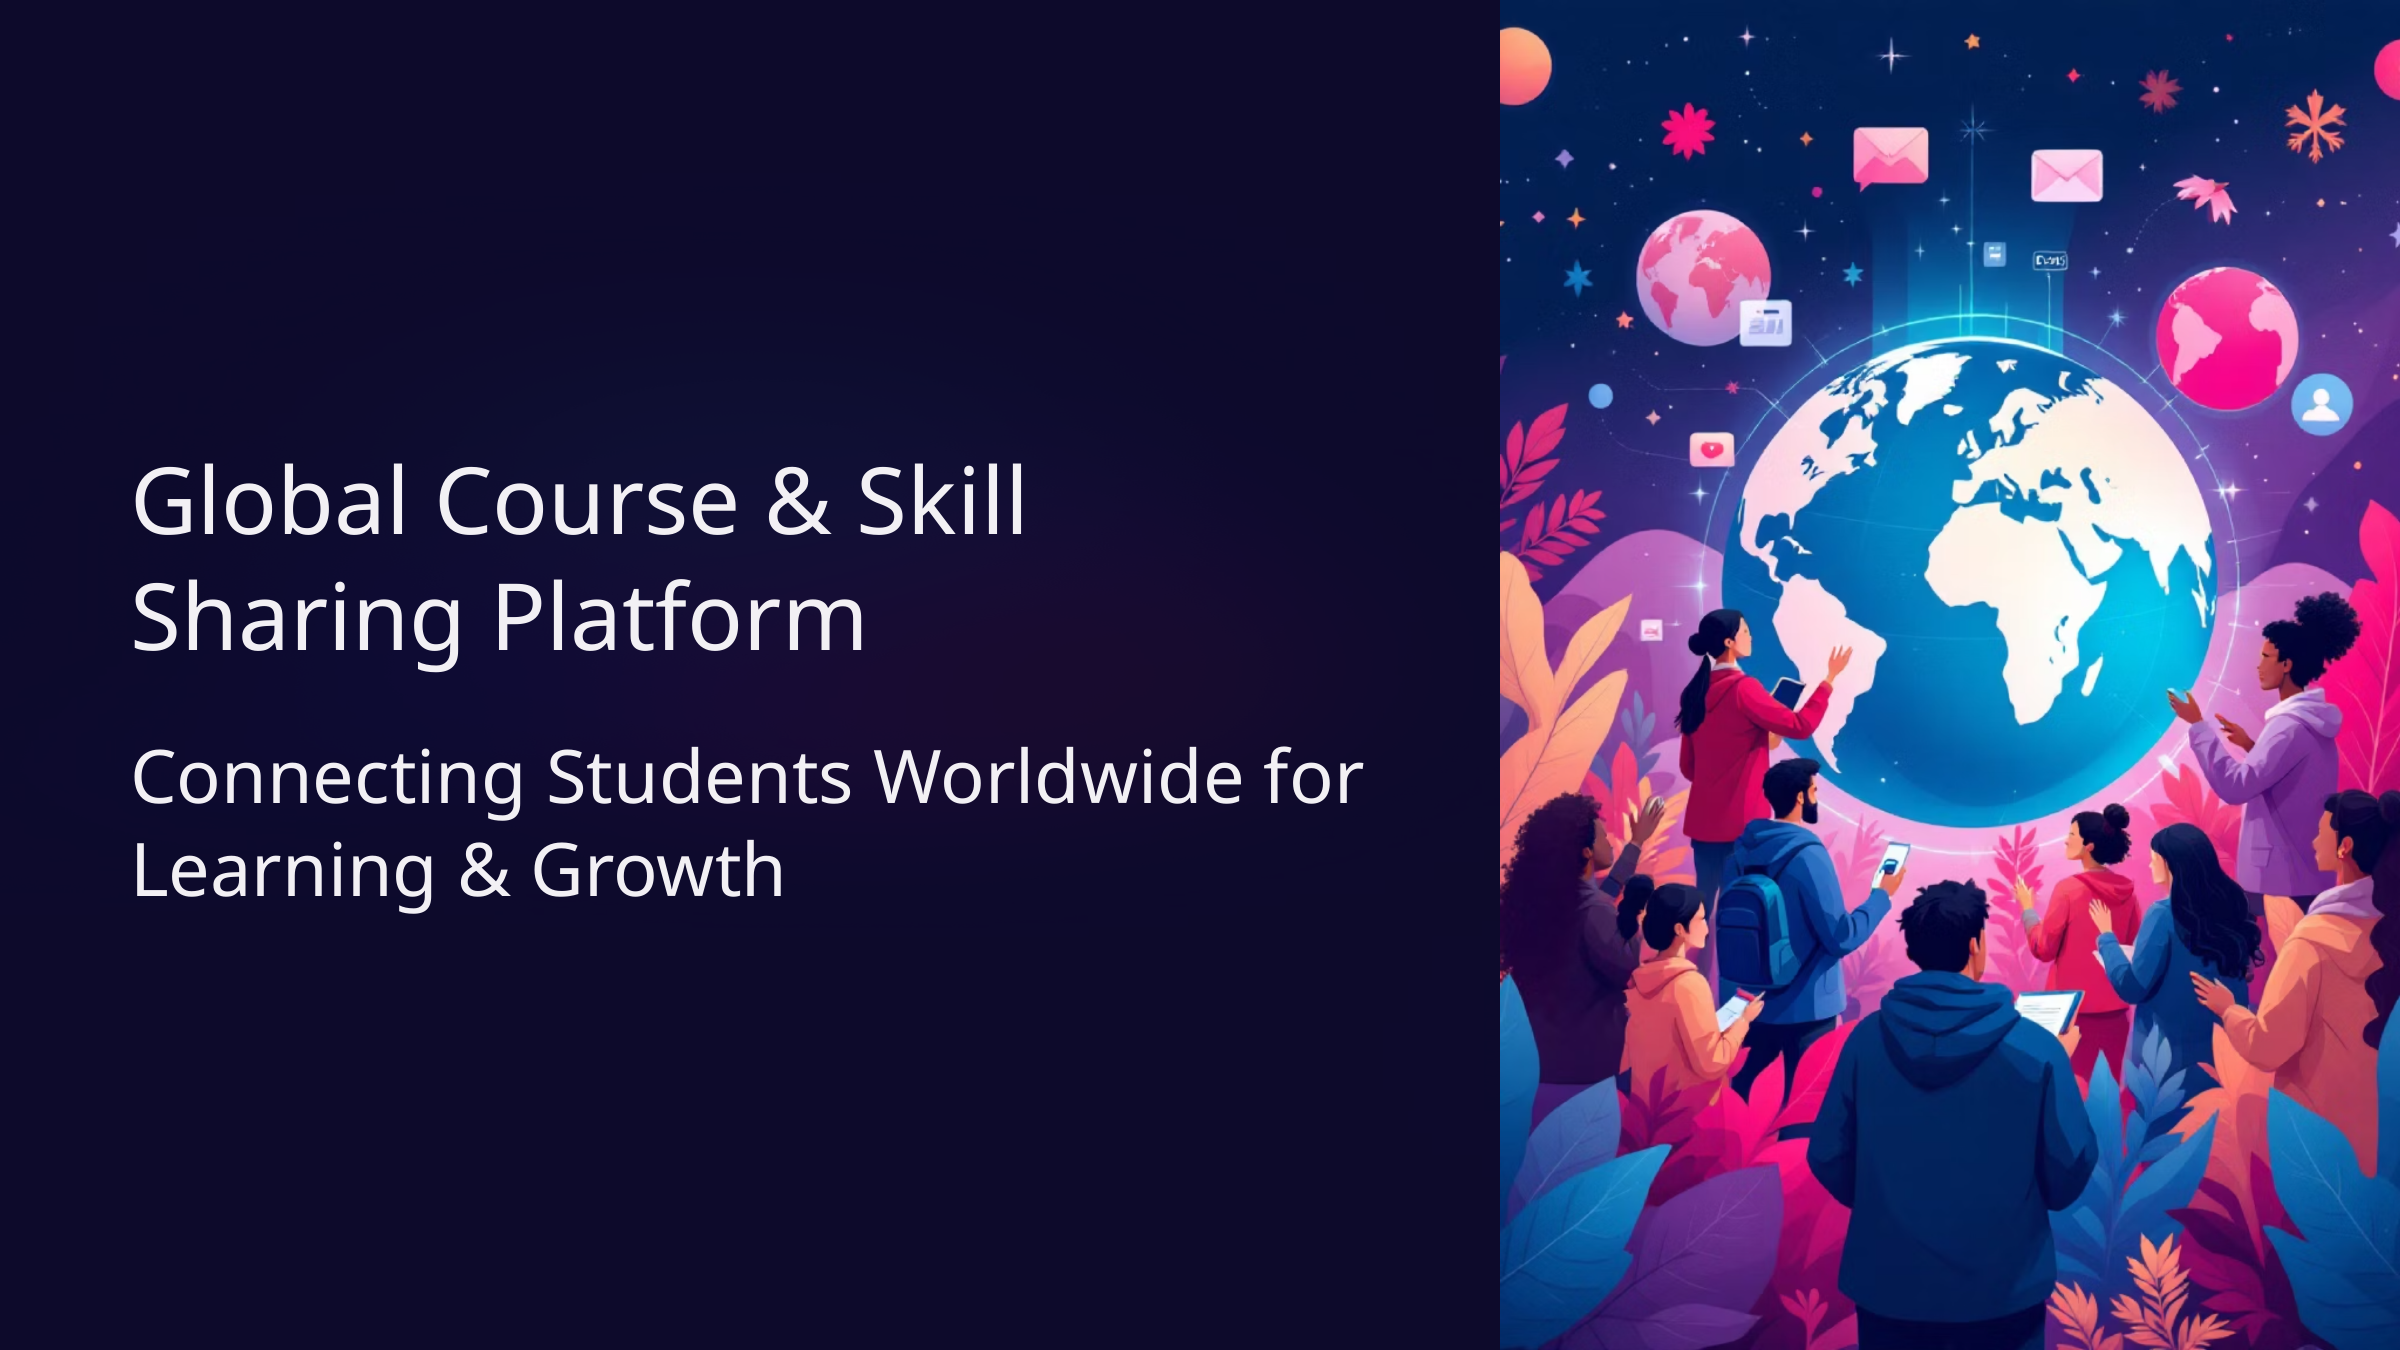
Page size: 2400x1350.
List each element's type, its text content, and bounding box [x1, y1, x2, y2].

picture [1499, 0, 2400, 1350]
text_box Global Course & Skill Sharing Platform [130, 437, 1370, 671]
text_box Connecting Students Worldwide for Learning & Growth [130, 726, 1370, 913]
